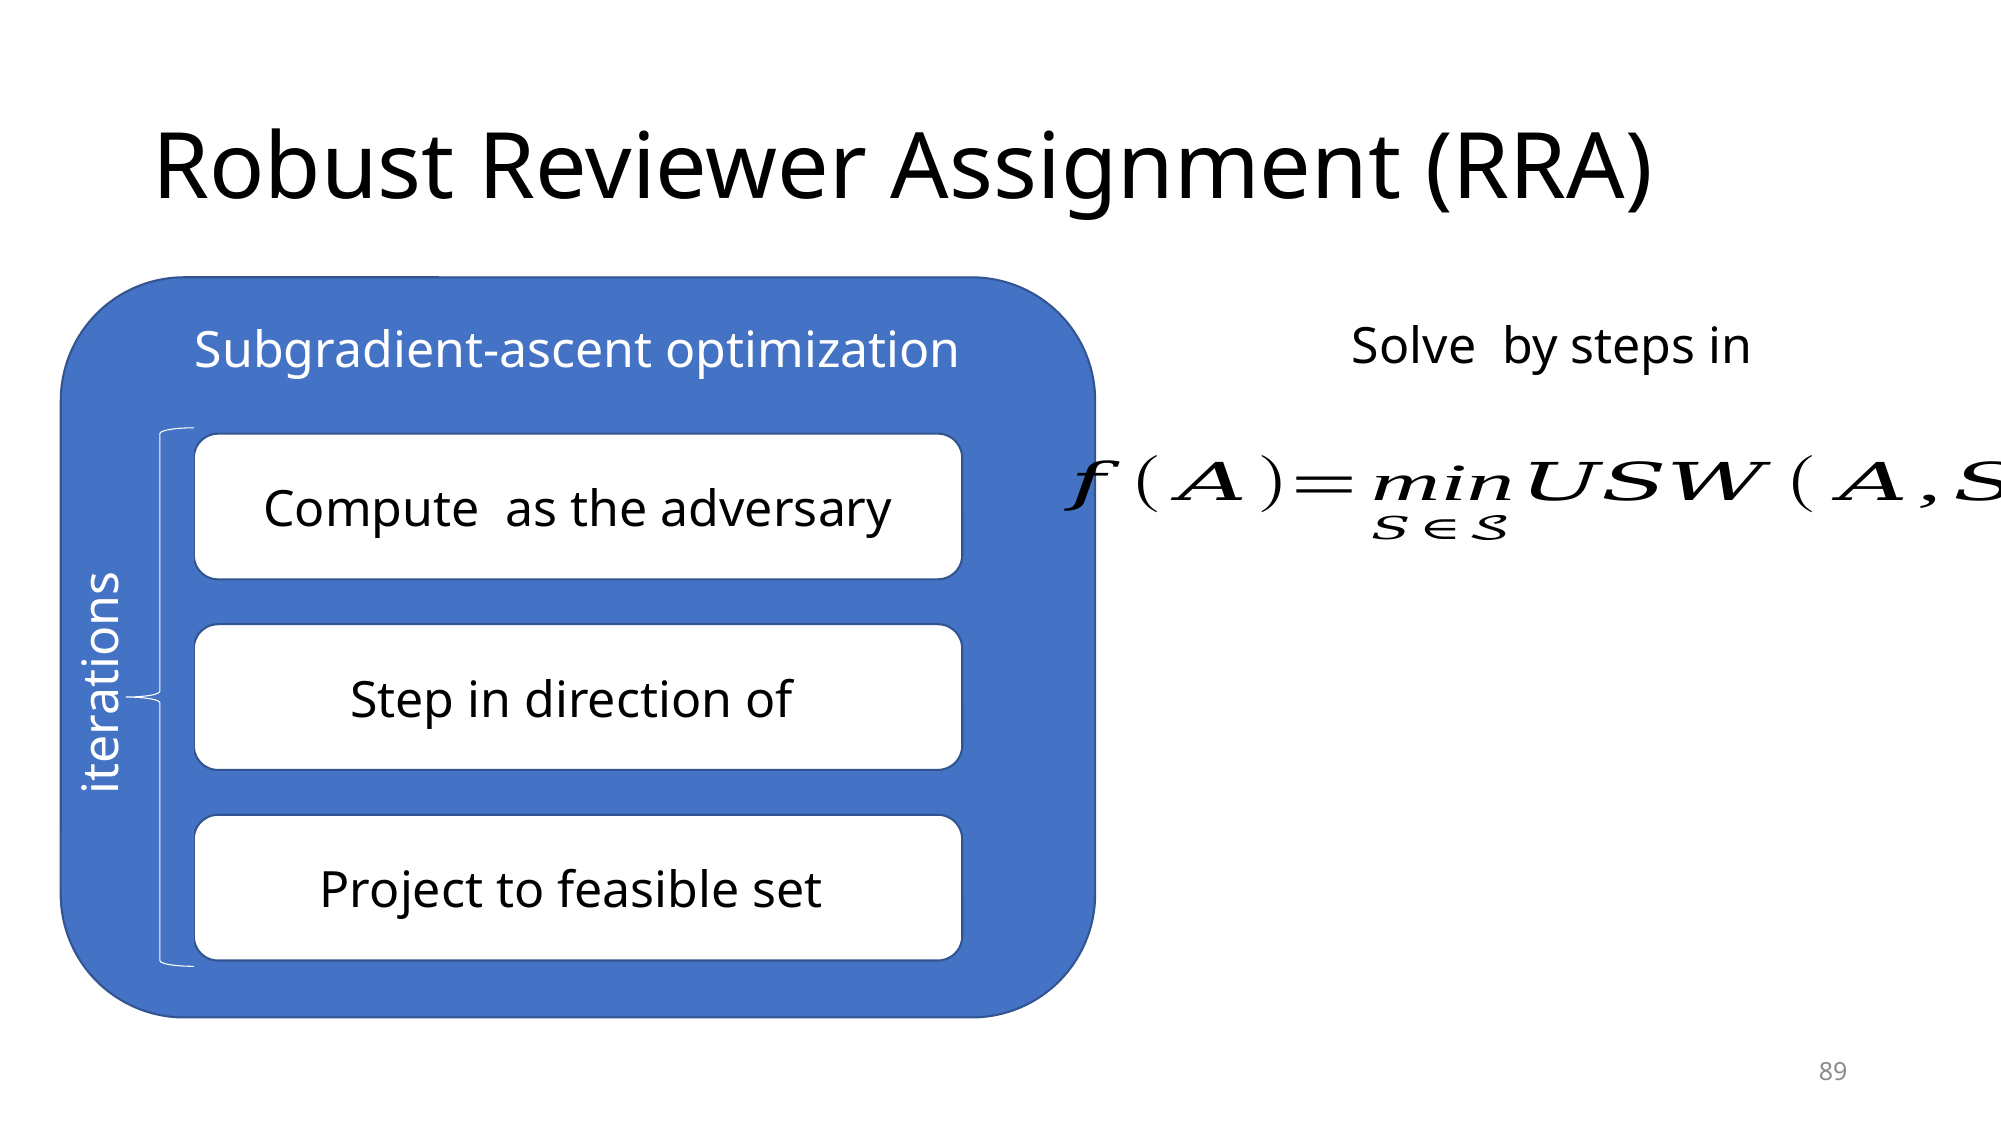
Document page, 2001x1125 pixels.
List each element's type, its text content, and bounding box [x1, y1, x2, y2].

slide_number 89 [1412, 1042, 1863, 1103]
title Robust Reviewer Assignment (RRA) [137, 59, 1863, 278]
text_box Subgradient-ascent optimization [59, 276, 1097, 1019]
text_box [125, 427, 194, 967]
